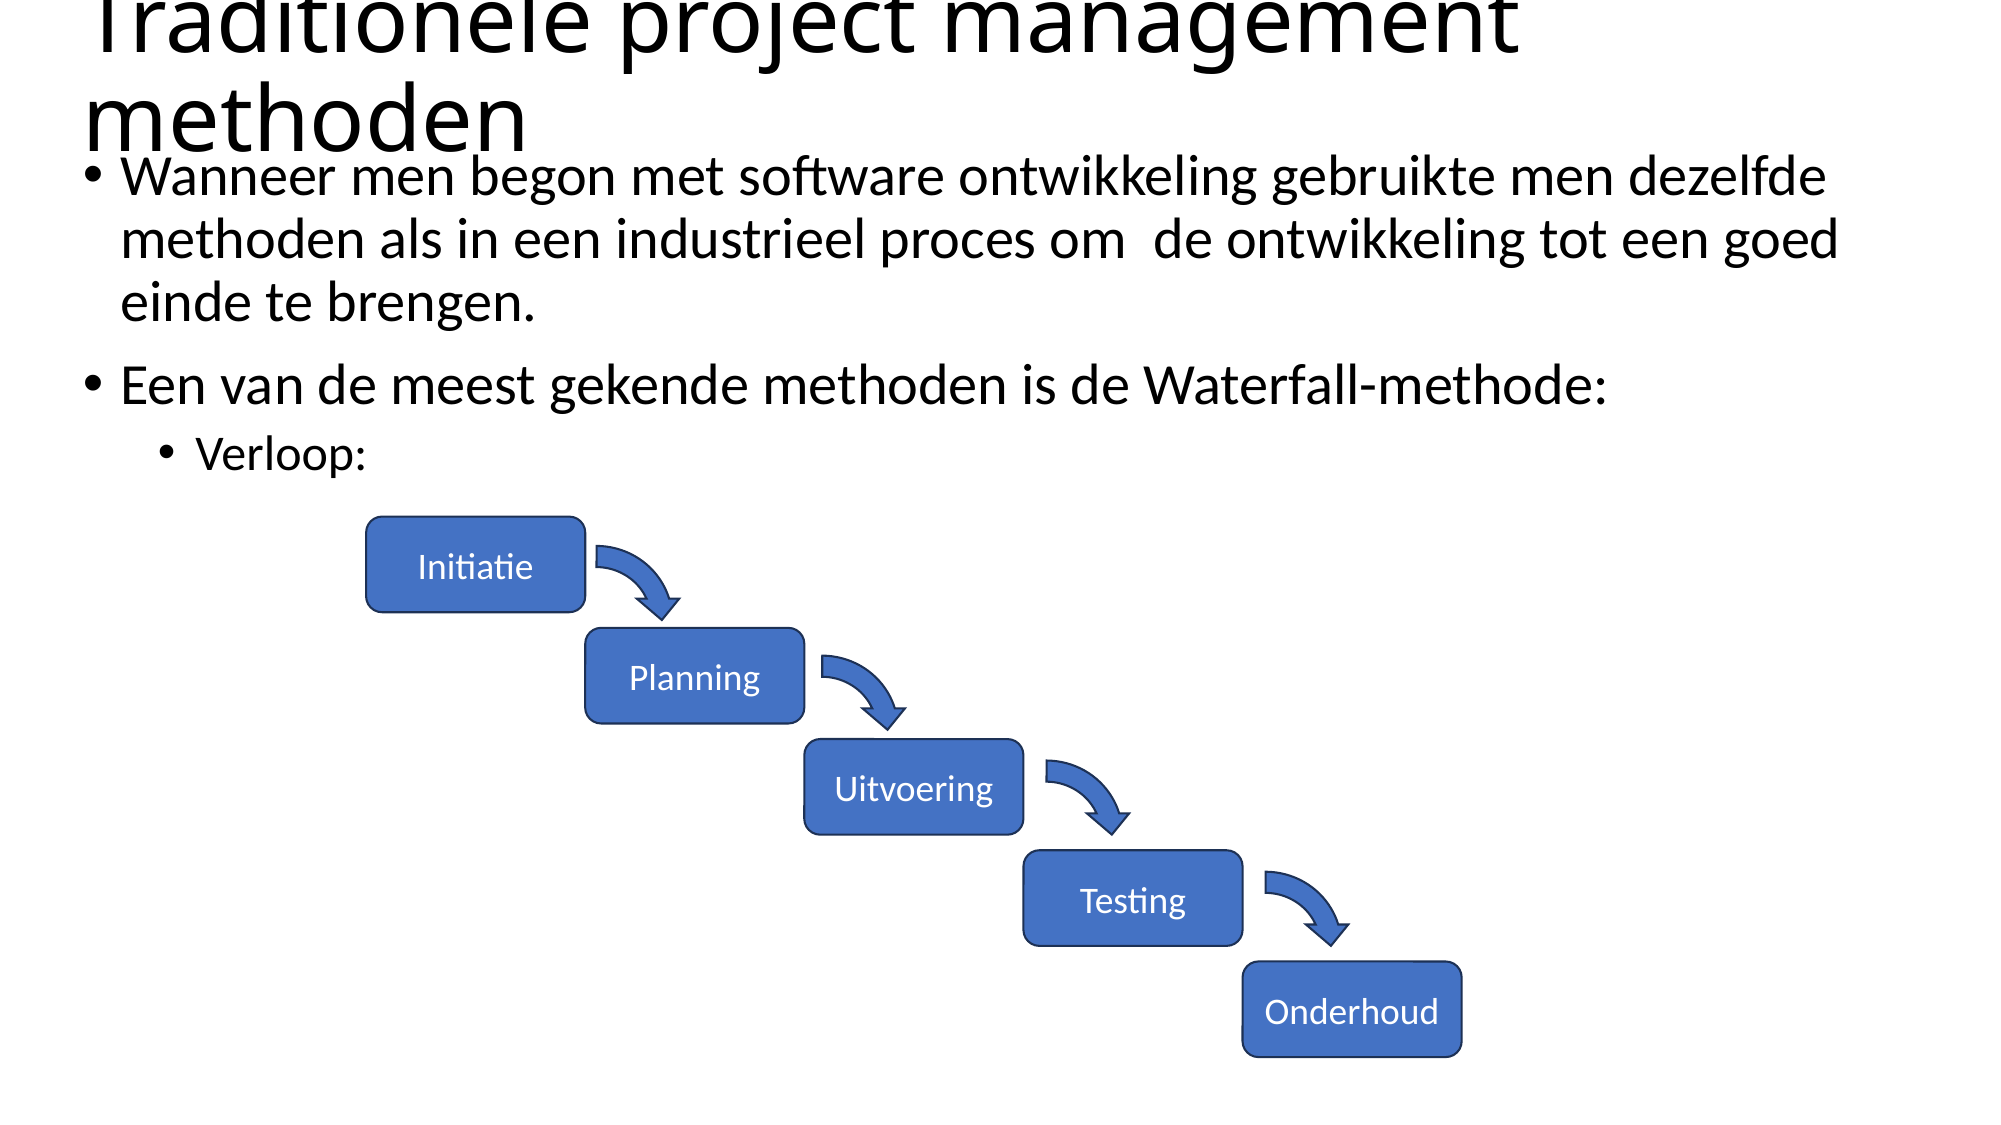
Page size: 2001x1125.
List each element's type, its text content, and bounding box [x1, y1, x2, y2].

text_box Initiatie [365, 515, 587, 614]
list Wanneer men begon met software ontwikkeling gebruikte men dezelfde methoden als in een industrieel proces om de ontwikkeling tot een goed einde te brengen. Een van de meest gekende methoden is de Waterfall-methode: Verloop: [67, 137, 1932, 1087]
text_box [959, 749, 1243, 946]
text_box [509, 535, 805, 724]
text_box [1178, 861, 1462, 1058]
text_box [735, 645, 1024, 835]
title Traditionele project management methoden [67, 7, 1932, 137]
